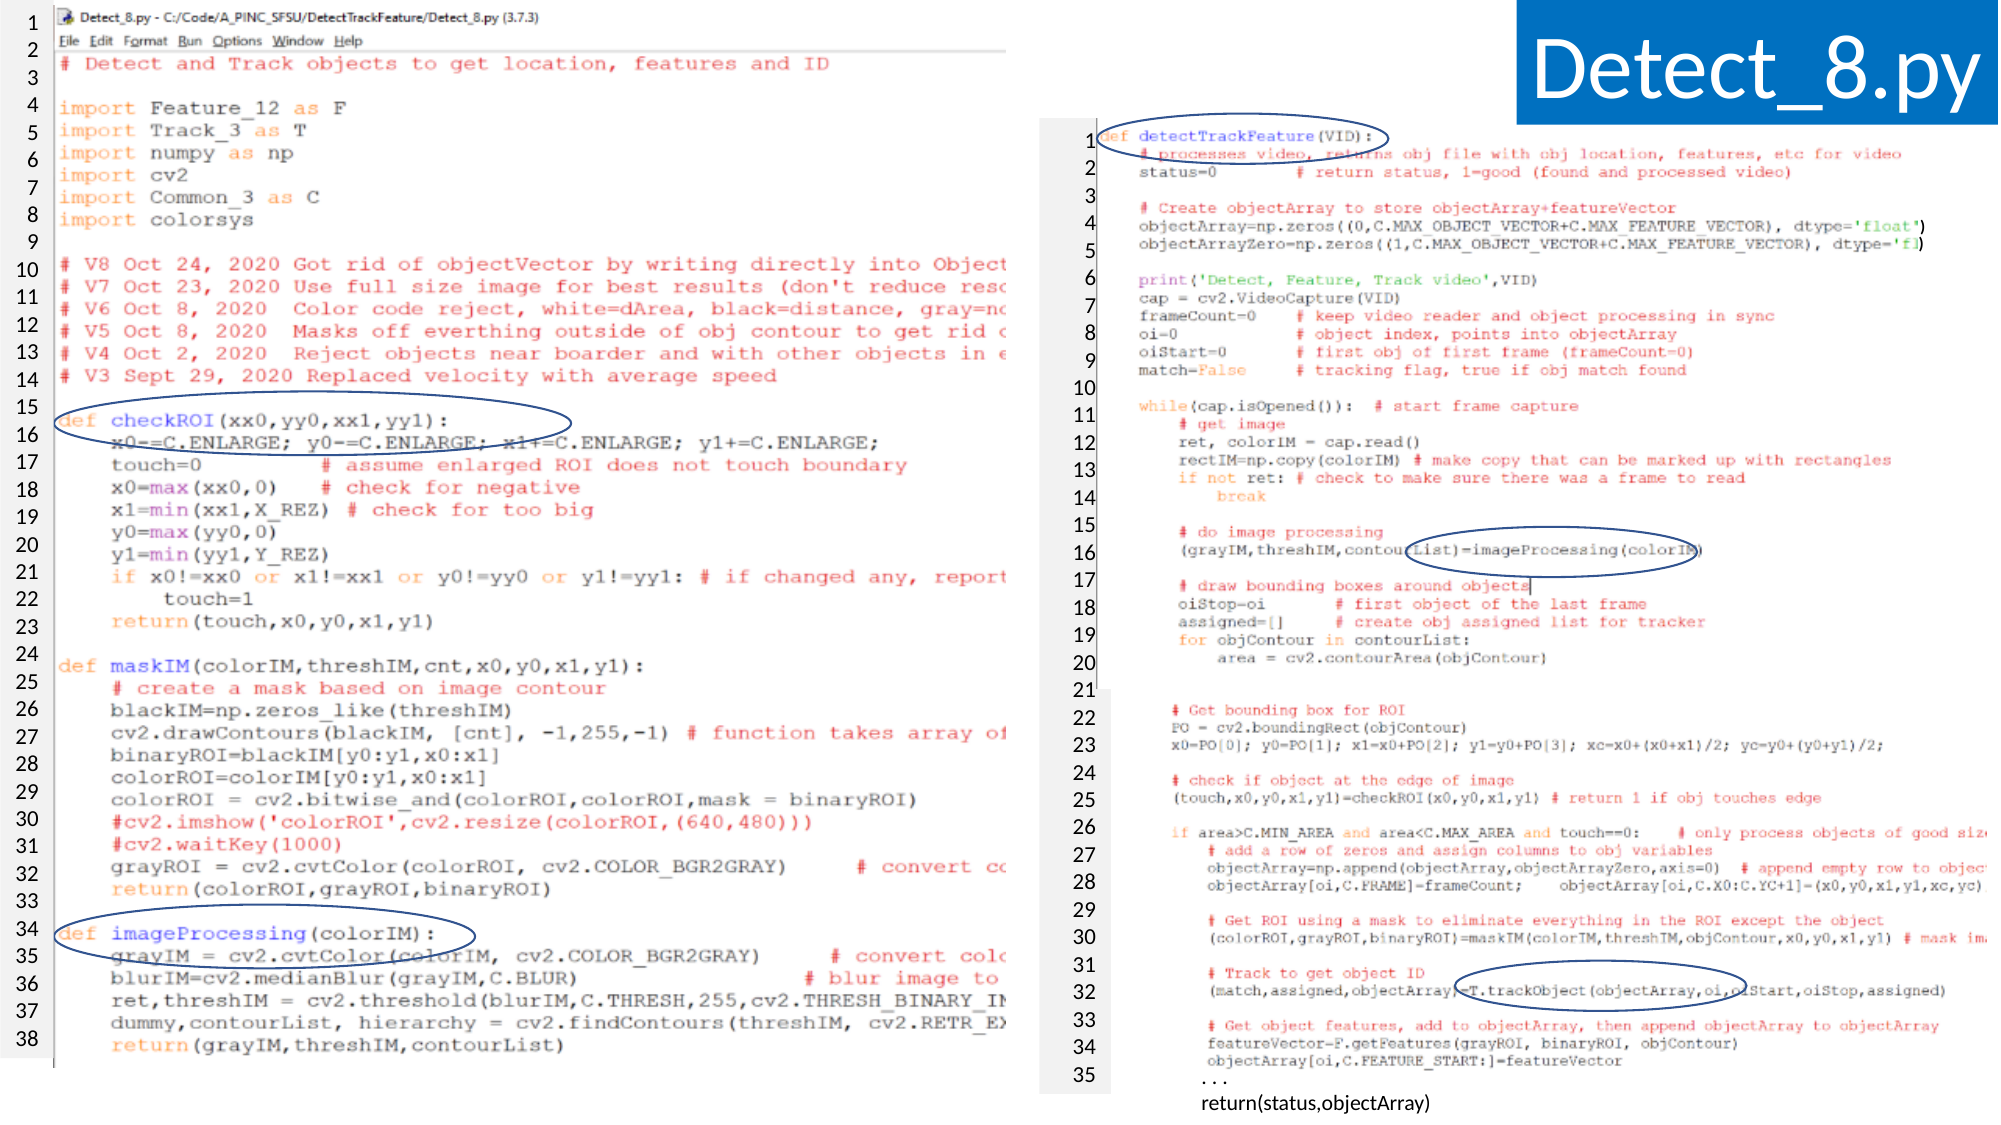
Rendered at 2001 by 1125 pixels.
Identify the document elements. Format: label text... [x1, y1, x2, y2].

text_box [0, 0, 1006, 1071]
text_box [1039, 0, 2000, 1106]
text_box . . . return(status,objectArray) [1186, 1106, 1446, 1123]
